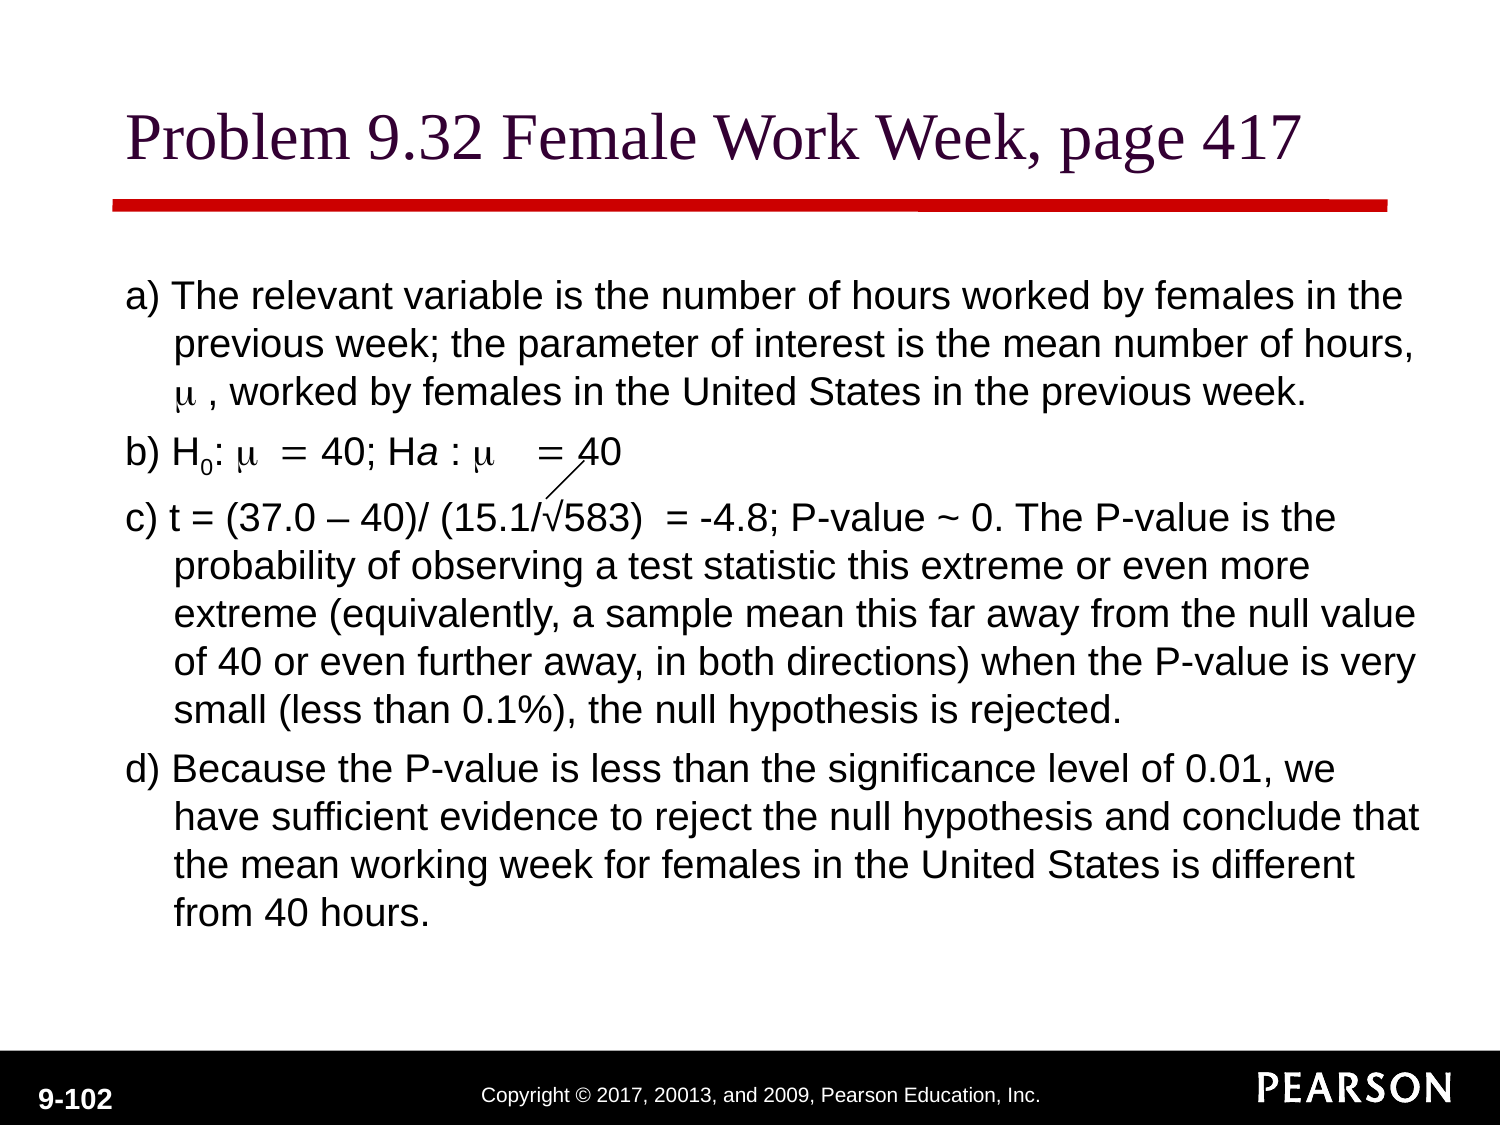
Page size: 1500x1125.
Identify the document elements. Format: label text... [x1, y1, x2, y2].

list a) The relevant variable is the number of hours worked by females in the previous week; the parameter of interest is the mean number of hours, m , worked by females in the United States in the previous week. b) H0: m = 40; Ha : m = 40 c) t = (37.0 – 40)/ (15.1/√583) = -4.8; P-value ~ 0. The P-value is the probability of observing a test statistic this extreme or even more extreme (equivalently, a sample mean this far away from the null value of 40 or even further away, in both directions) when the P-value is very small (less than 0.1%), the null hypothesis is rejected. d) Because the P-value is less than the significance level of 0.01, we have sufficient evidence to reject the null hypothesis and conclude that the mean working week for females in the United States is different from 40 hours. [125, 262, 1425, 998]
title Problem 9.32 Female Work Week, page 417 [125, 45, 1425, 180]
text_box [545, 460, 585, 499]
